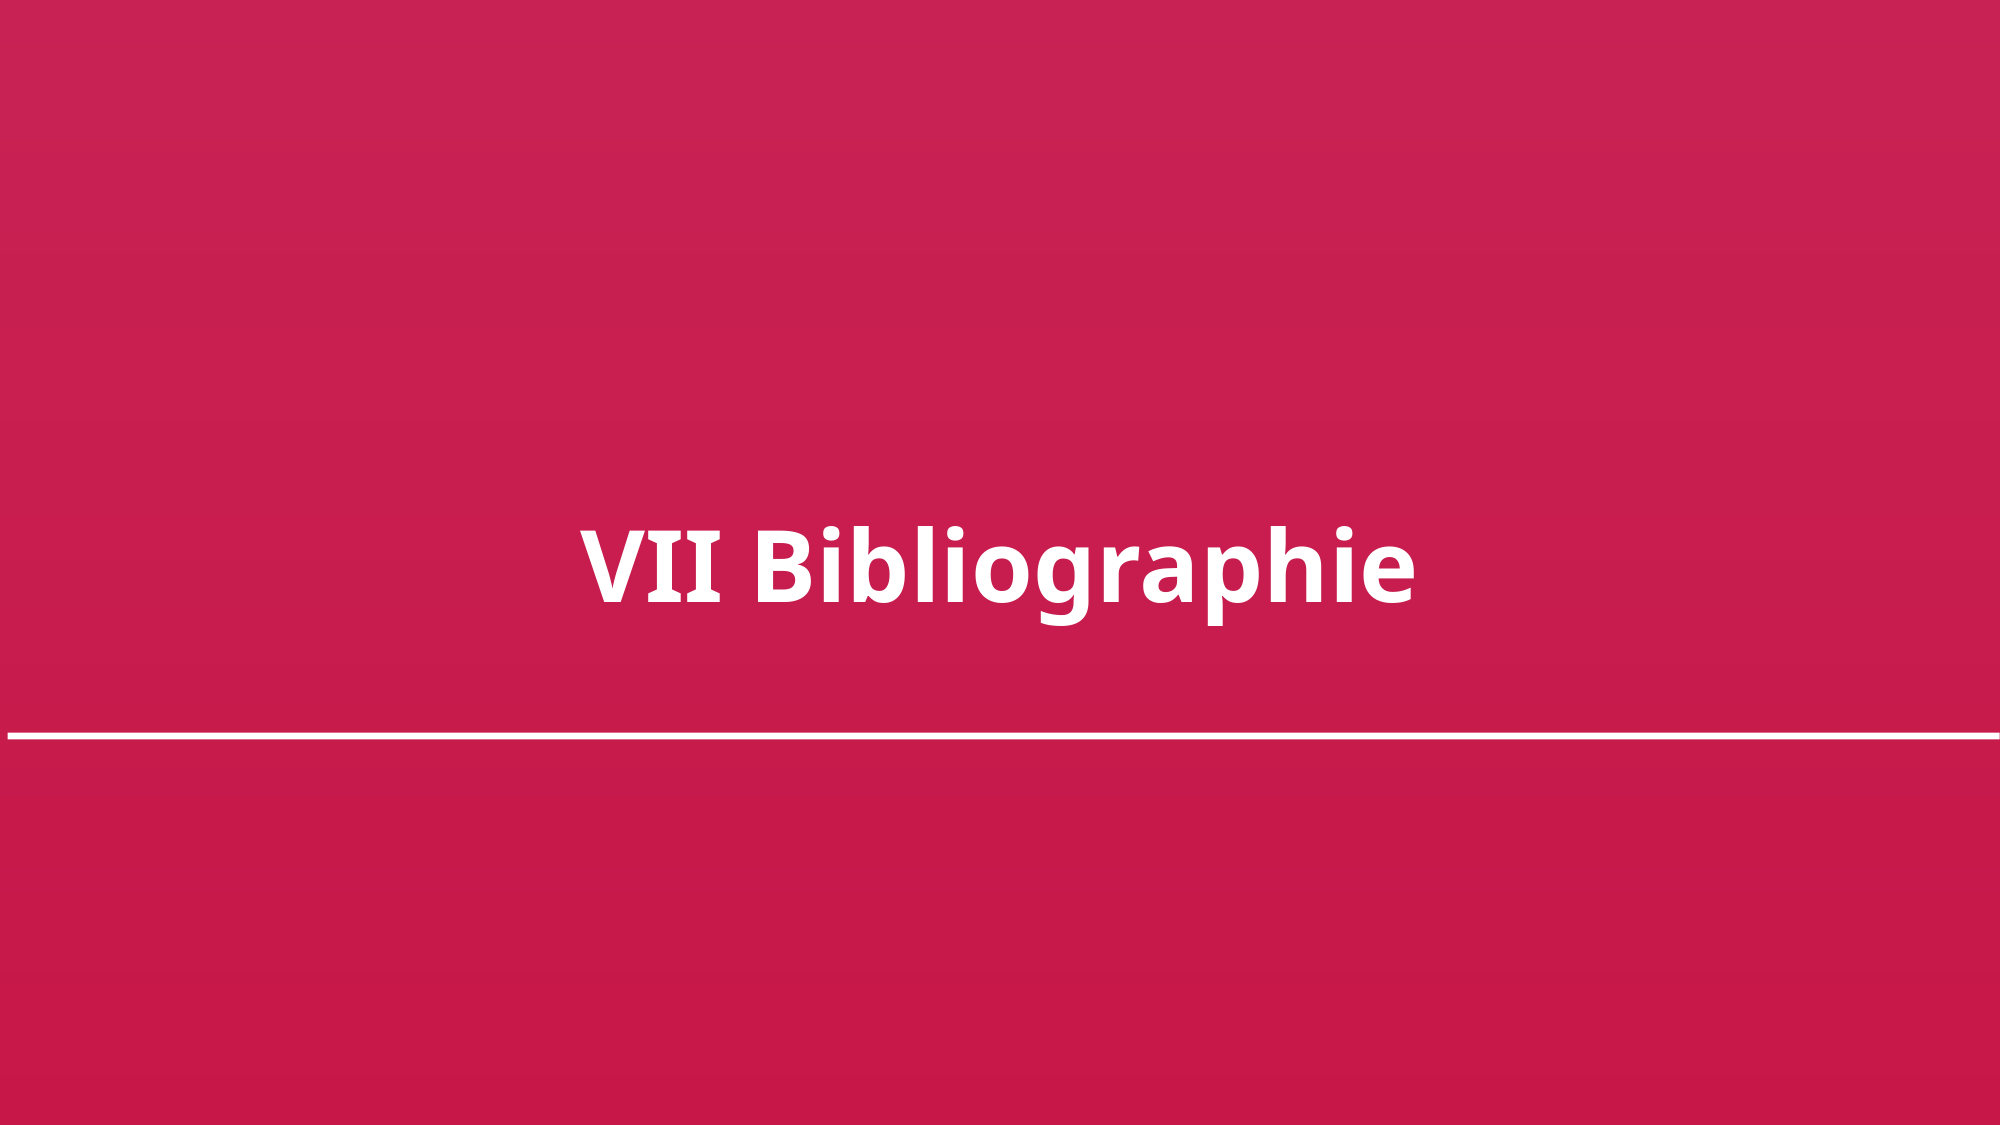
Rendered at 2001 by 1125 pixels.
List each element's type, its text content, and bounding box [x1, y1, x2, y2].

text_box VII Bibliographie [412, 388, 1588, 753]
